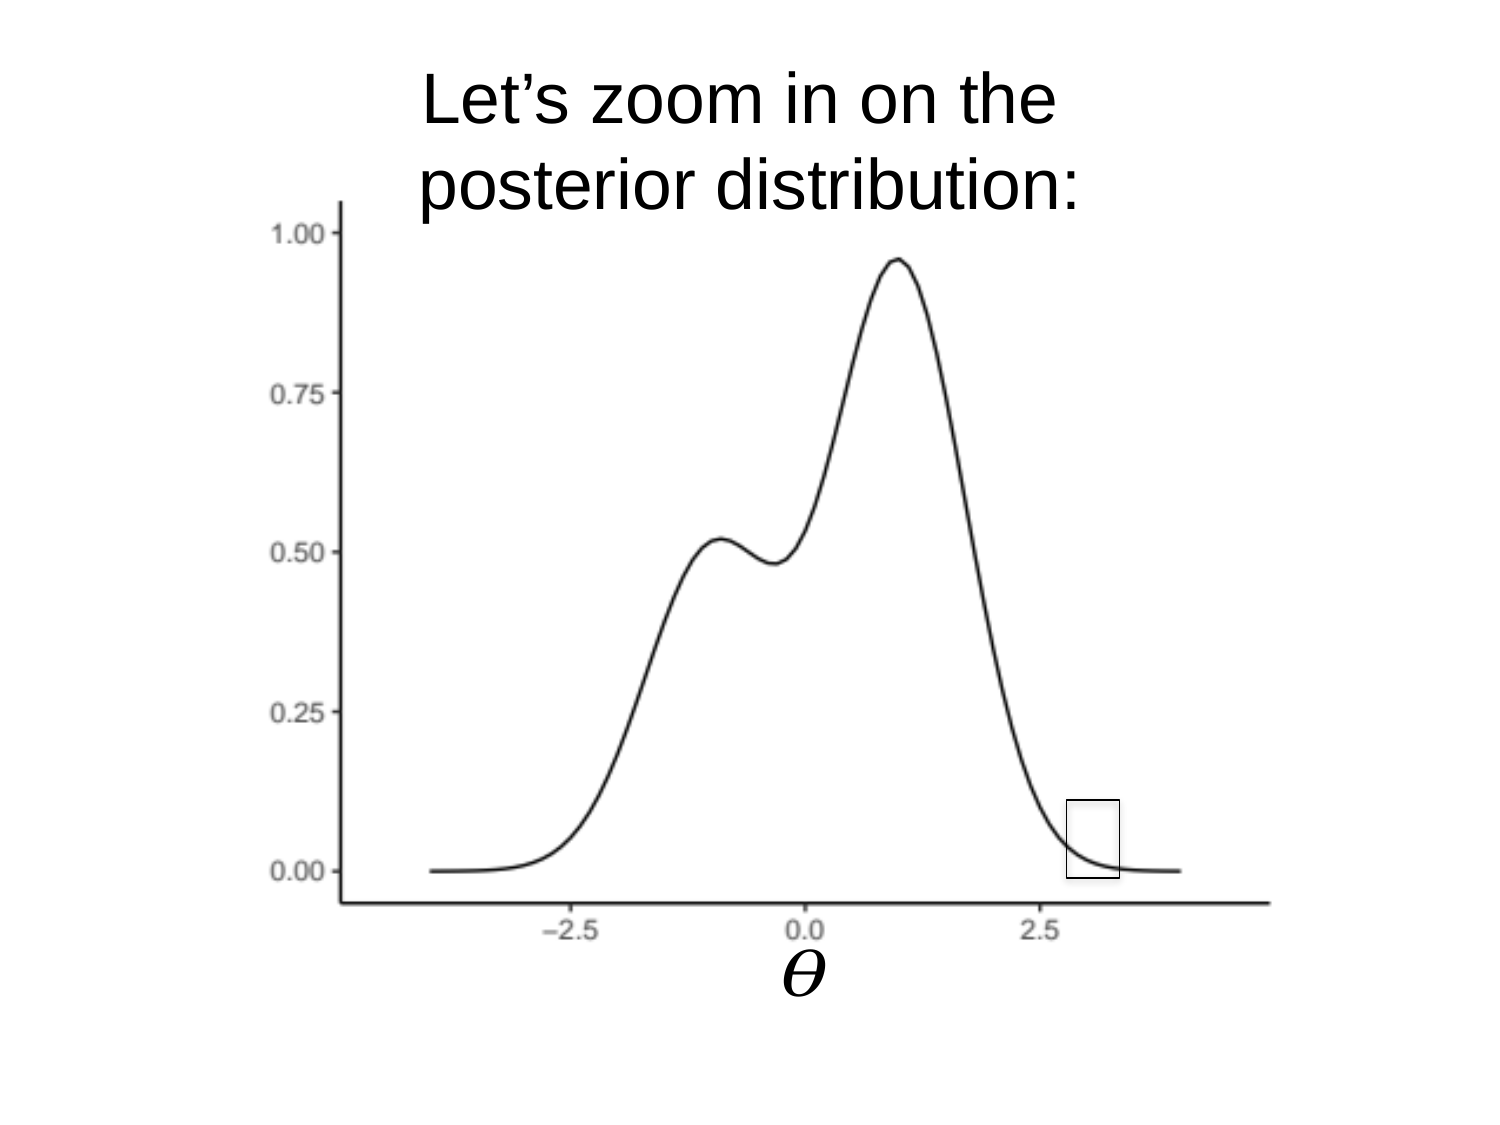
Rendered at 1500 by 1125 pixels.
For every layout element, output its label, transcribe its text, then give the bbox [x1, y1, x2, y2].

picture [204, 185, 1281, 994]
text_box Let’s zoom in on the posterior distribution: [74, 45, 1425, 233]
